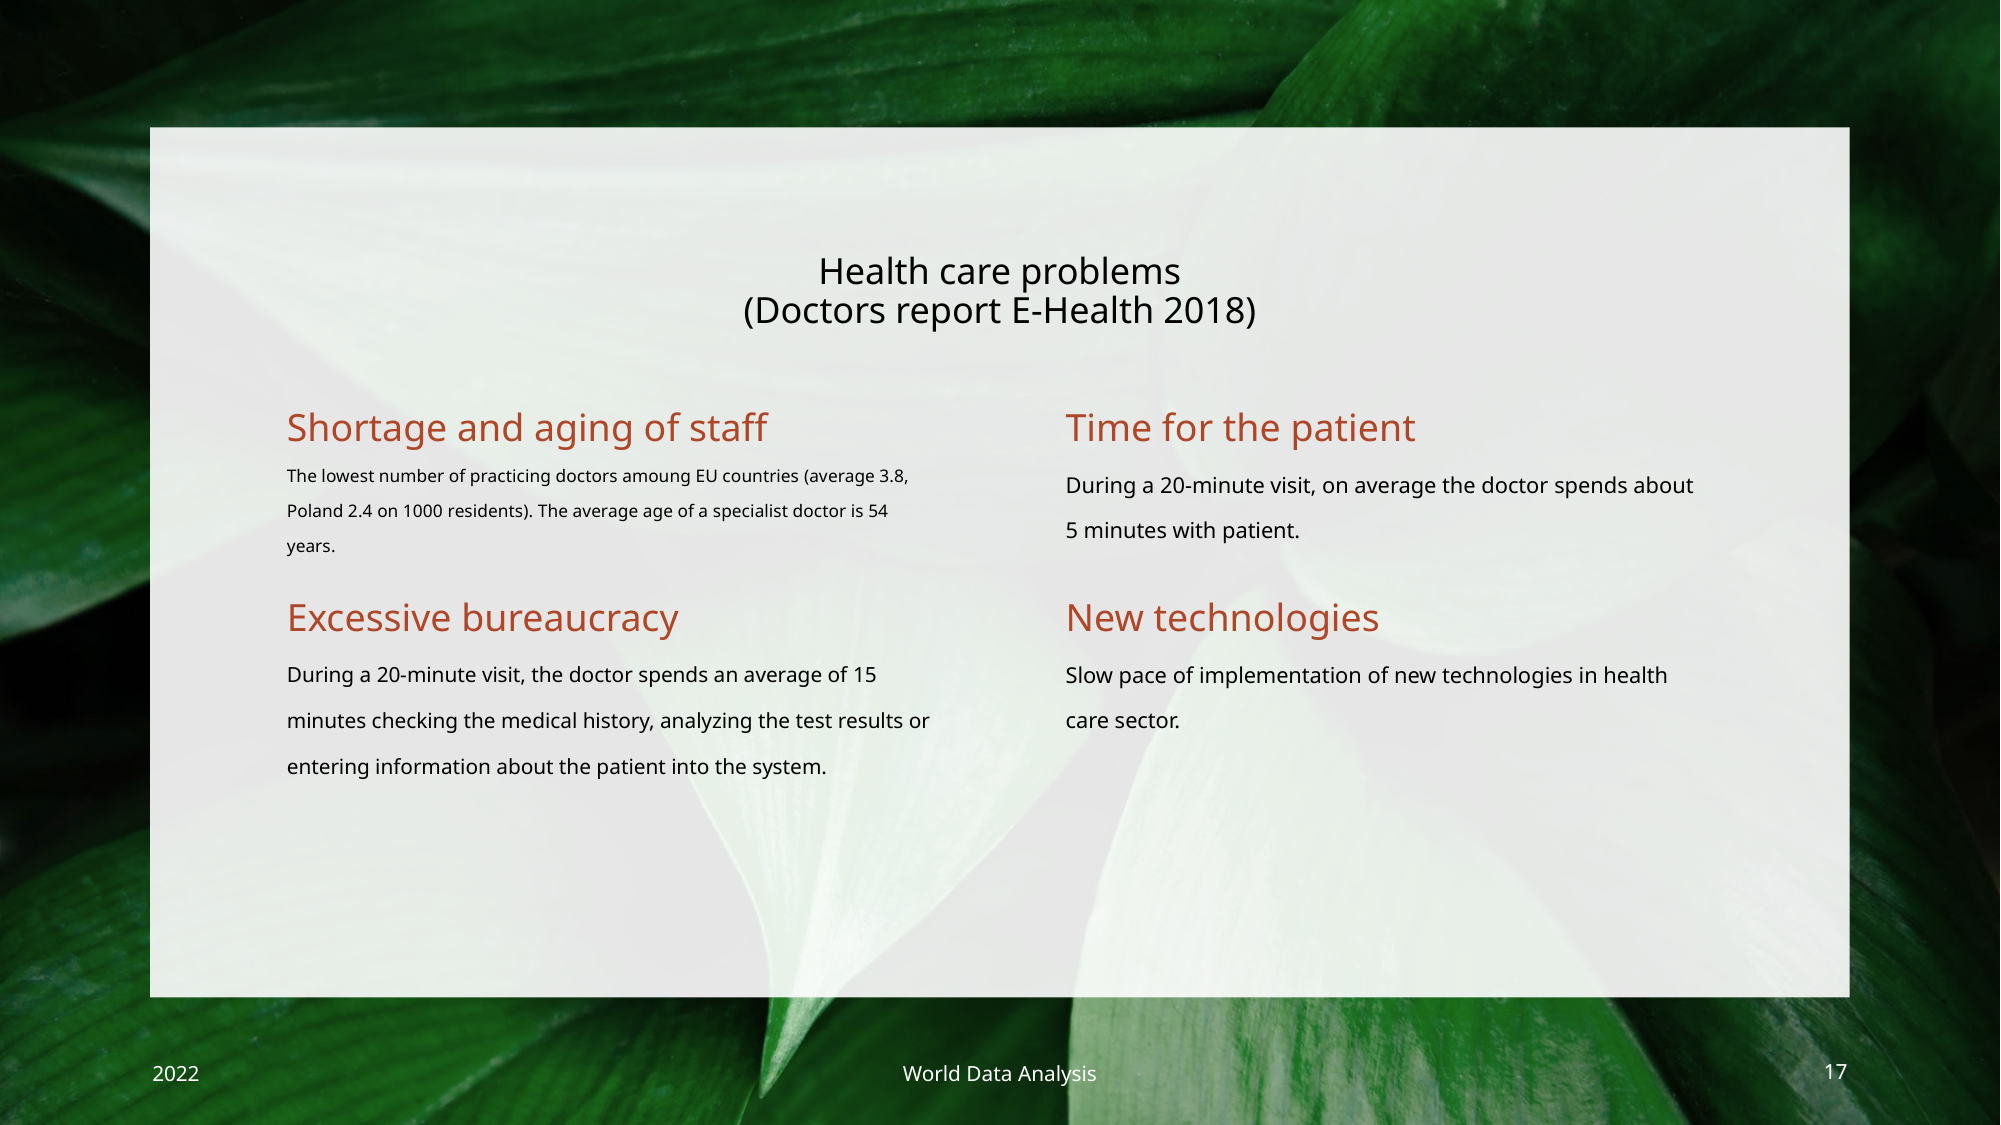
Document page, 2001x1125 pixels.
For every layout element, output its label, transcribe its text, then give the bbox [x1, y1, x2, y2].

list During a 20-minute visit, on average the doctor spends about 5 minutes with patient. [1050, 444, 1726, 565]
list The lowest number of practicing doctors amoung EU countries (average 3.8, Poland 2.4 on 1000 residents). The average age of a specialist doctor is 54 years. [271, 444, 947, 565]
list Excessive bureaucracy [271, 585, 947, 631]
list Shortage and aging of staff [271, 395, 947, 441]
footer World Data Analysis [662, 1042, 1338, 1103]
picture [0, 0, 2000, 1125]
list New technologies [1050, 585, 1726, 631]
list Time for the patient [1050, 395, 1726, 441]
list Slow pace of implementation of new technologies in health care sector. [1050, 634, 1726, 754]
title Health care problems (Doctors report E-Health 2018) [174, 246, 1825, 339]
slide_number 2022 [137, 1042, 588, 1103]
list During a 20-minute visit, the doctor spends an average of 15 minutes checking the medical history, analyzing the test results or entering information about the patient into the system. [271, 633, 947, 754]
slide_number 17 [1412, 1042, 1863, 1103]
